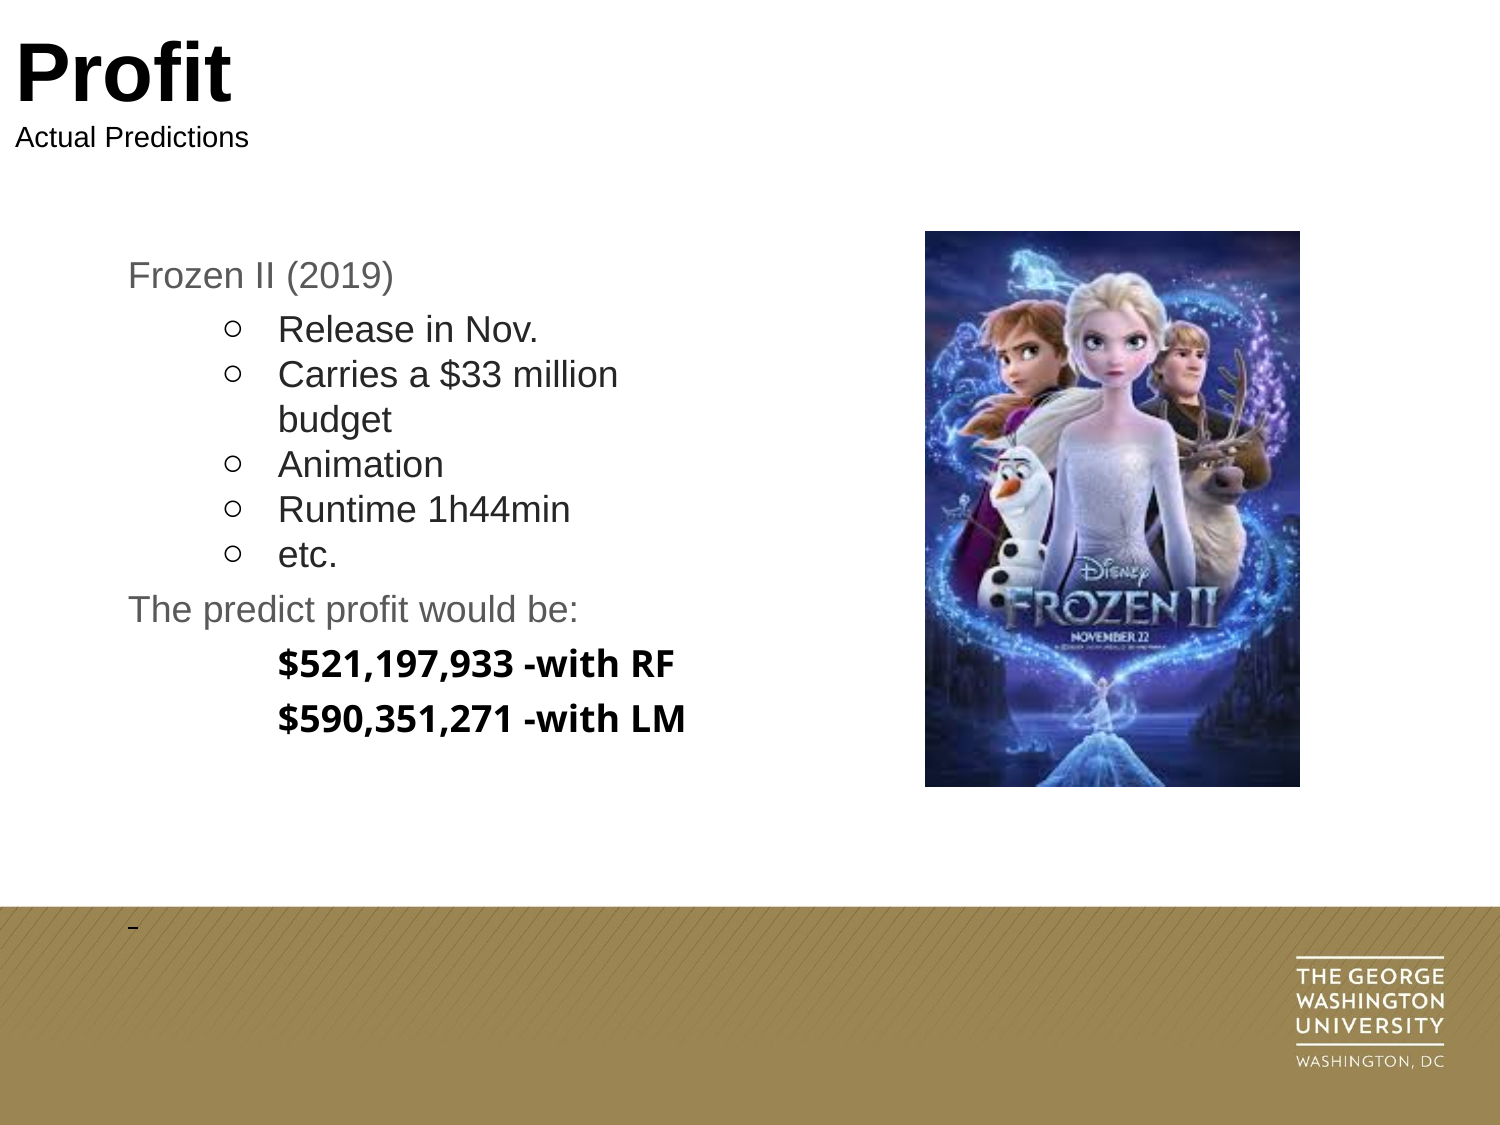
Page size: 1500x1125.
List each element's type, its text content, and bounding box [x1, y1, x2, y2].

list Frozen II (2019) Release in Nov. Carries a $33 million budget Animation Runtime 1h44min etc. The predict profit would be: $521,197,933 -with RF $590,351,271 -with LM [112, 243, 726, 764]
title Profit Actual Predictions [0, 10, 1273, 163]
picture [0, 0, 1500, 1125]
